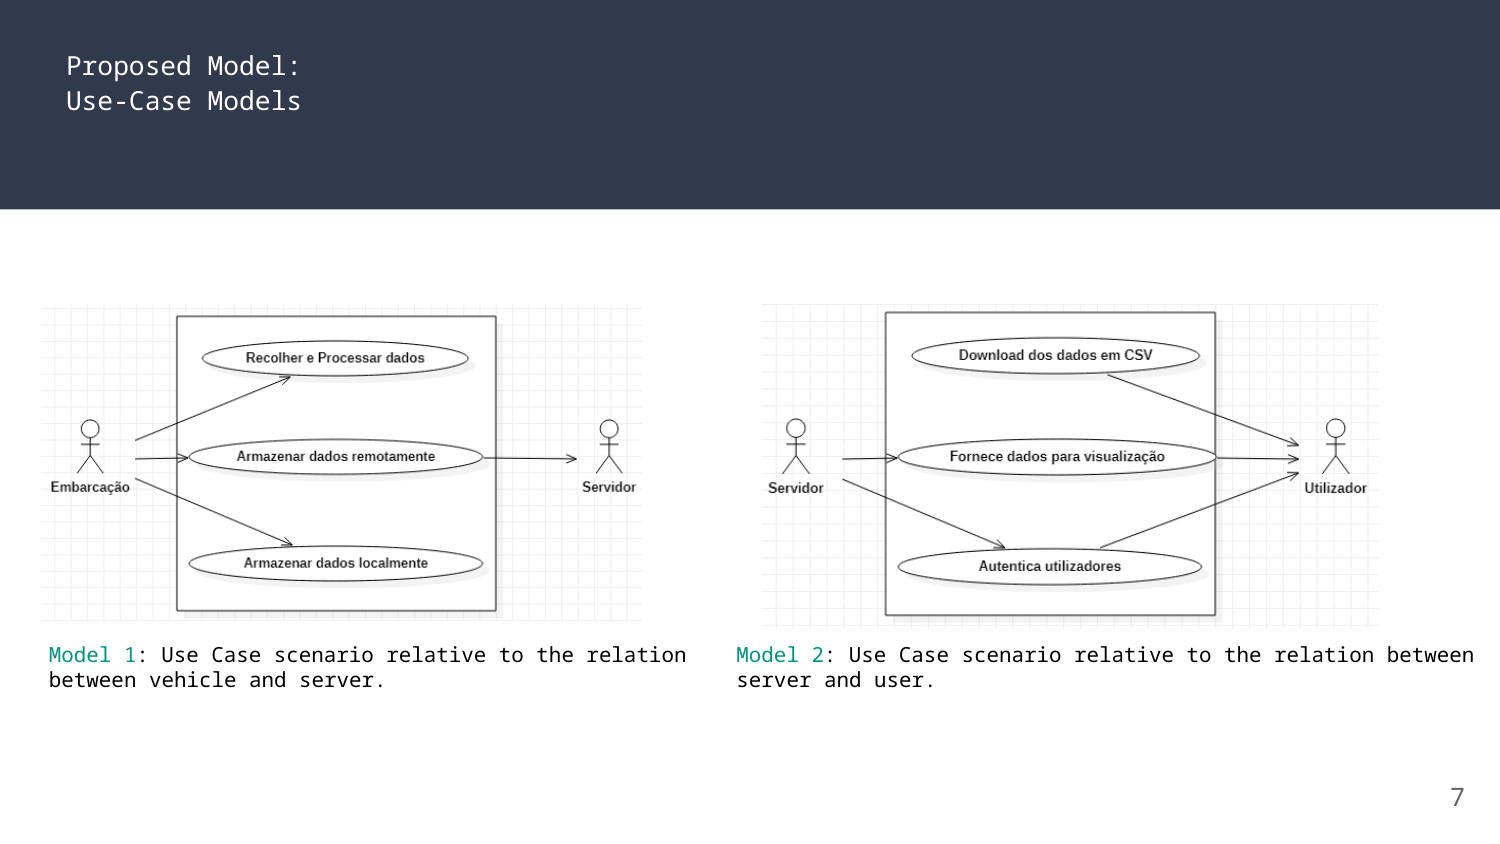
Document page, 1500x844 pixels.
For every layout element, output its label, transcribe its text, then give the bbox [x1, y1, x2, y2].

text_box Model 2: Use Case scenario relative to the relation between server and user. [721, 626, 1500, 707]
slide_number ‹#› [1389, 764, 1480, 830]
picture [761, 303, 1379, 629]
picture [40, 303, 642, 621]
title Proposed Model: Use-Case Models [51, 32, 1449, 135]
text_box Model 1: Use Case scenario relative to the relation between vehicle and server. [33, 626, 719, 707]
